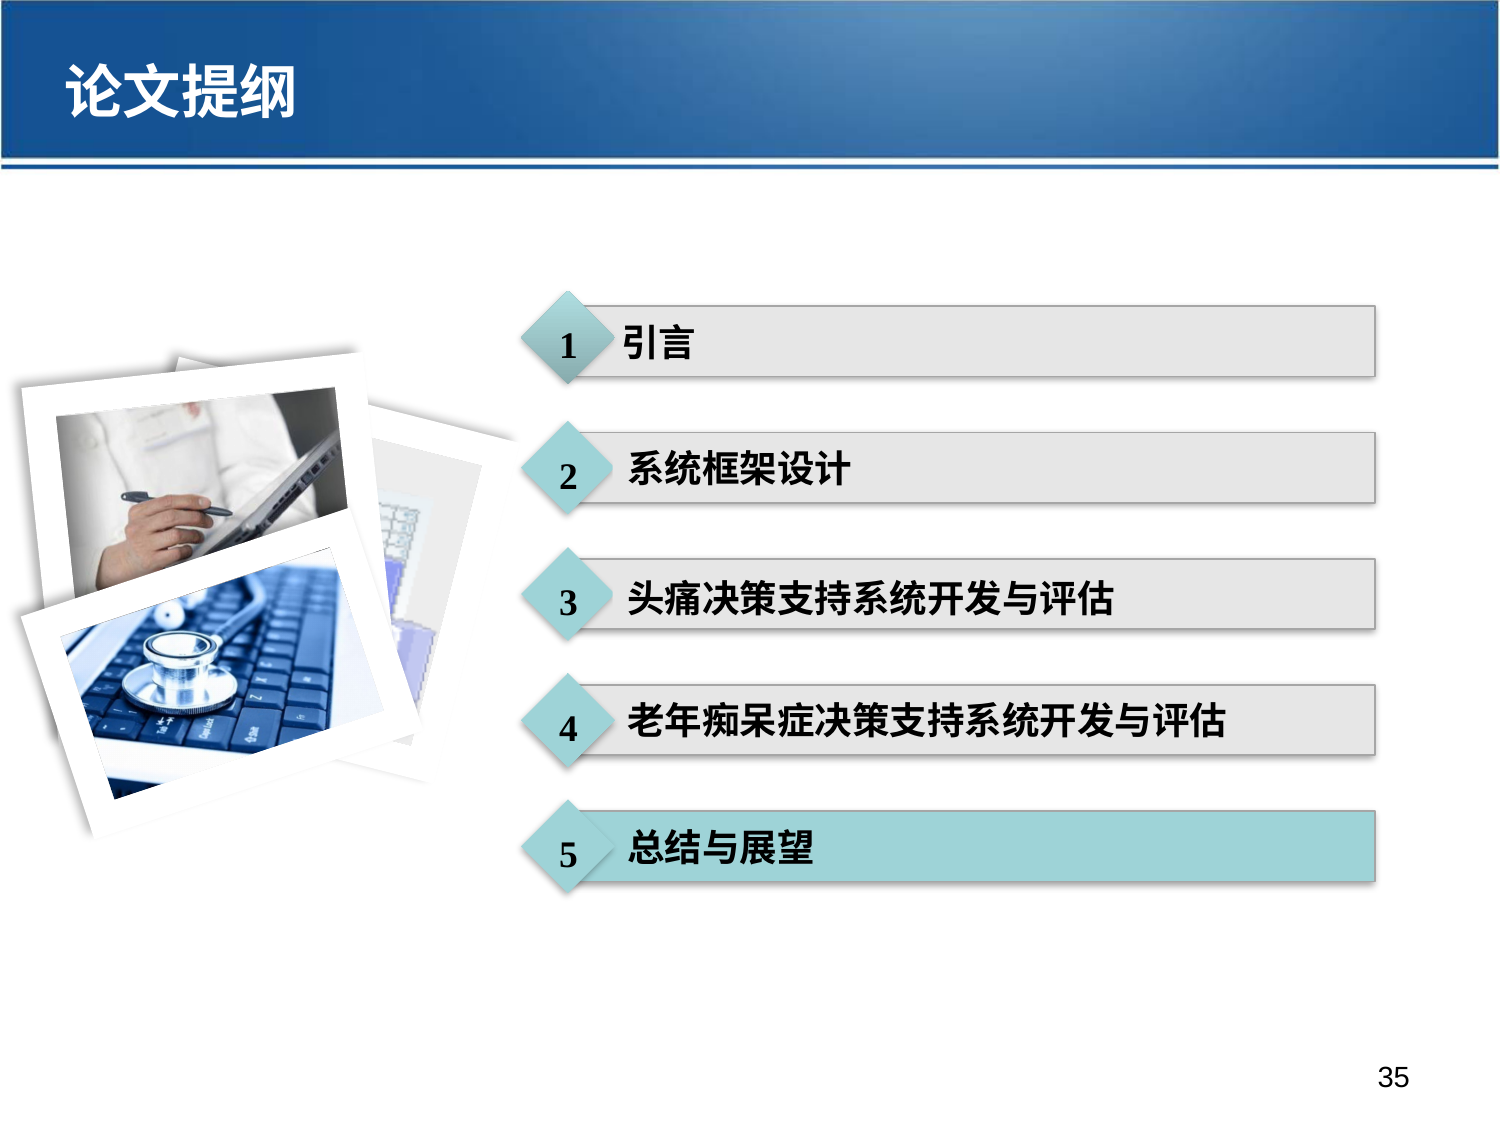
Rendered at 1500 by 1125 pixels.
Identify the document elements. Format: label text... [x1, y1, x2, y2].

slide_number 35 [1074, 1051, 1426, 1125]
picture [0, 0, 1500, 1125]
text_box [520, 546, 1376, 642]
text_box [520, 799, 1376, 894]
text_box 1 [521, 290, 615, 385]
text_box 论文提纲 [49, 47, 1329, 133]
text_box 引言 [606, 311, 712, 371]
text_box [520, 672, 1376, 768]
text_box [520, 420, 1376, 515]
text_box [585, 305, 1376, 377]
